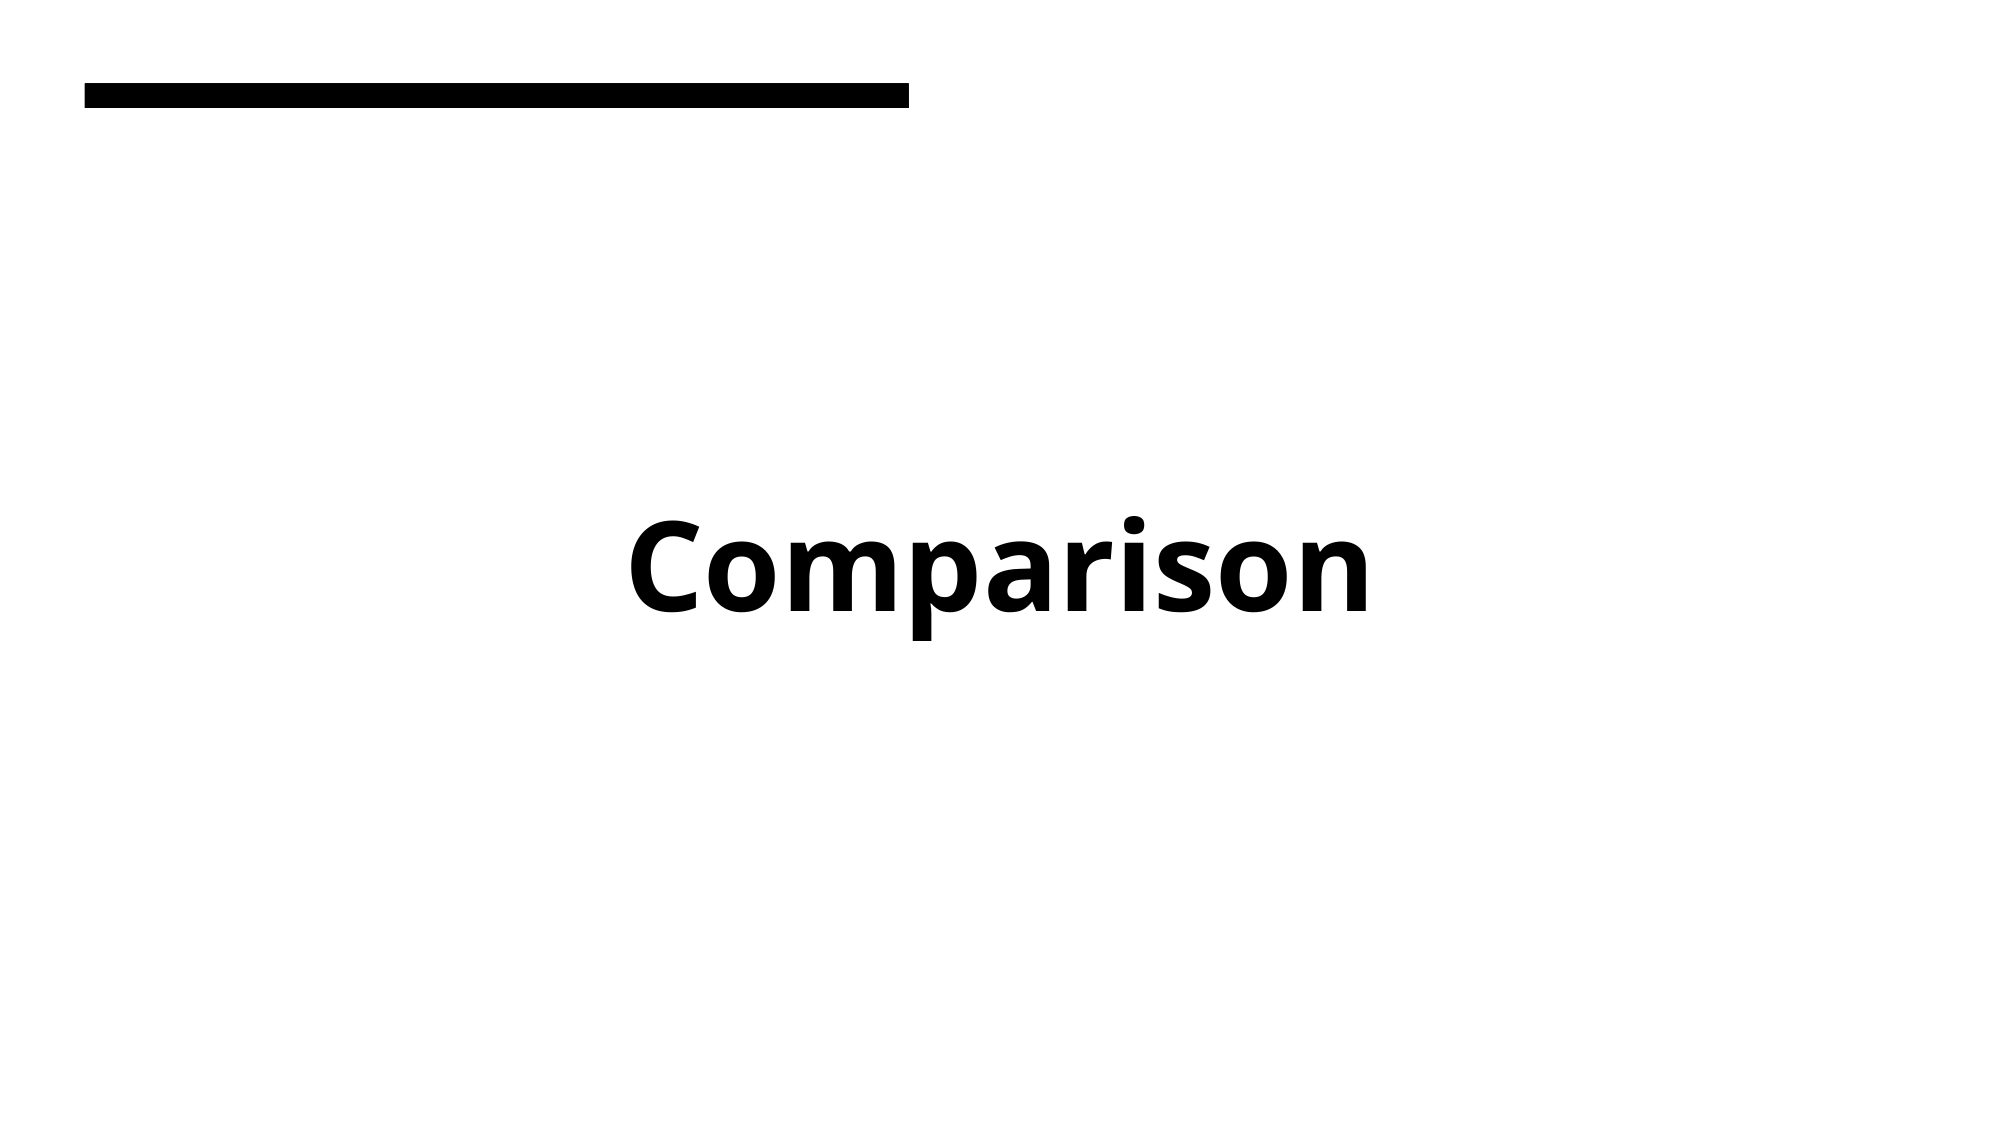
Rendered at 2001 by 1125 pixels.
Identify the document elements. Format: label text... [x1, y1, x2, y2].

text_box Comparison [609, 479, 1391, 644]
